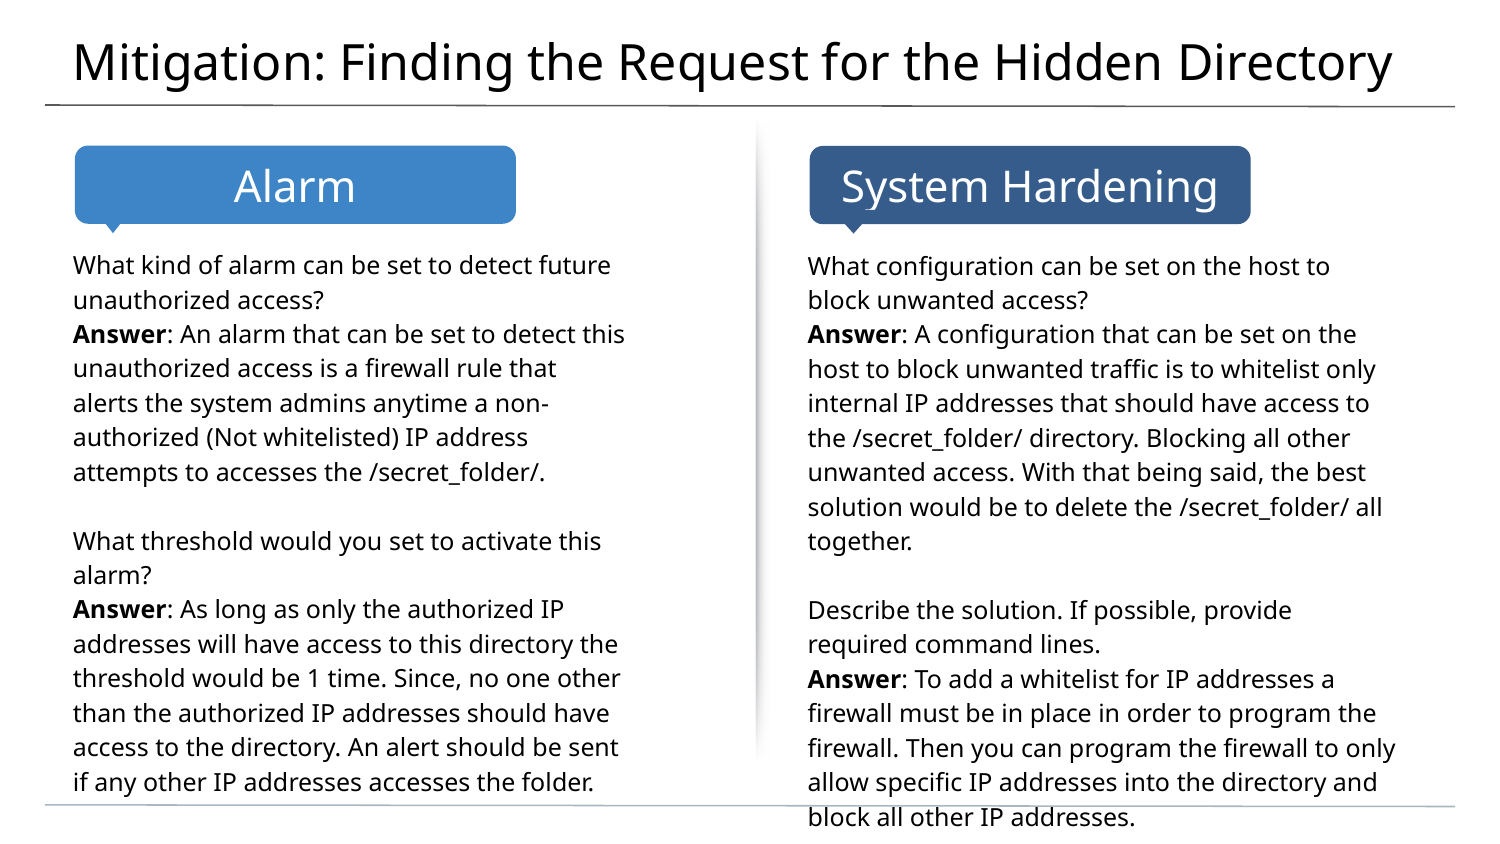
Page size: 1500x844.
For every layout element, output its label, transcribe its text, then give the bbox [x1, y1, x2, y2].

subtitle What configuration can be set on the host to block unwanted access? Answer: A configuration that can be set on the host to block unwanted traffic is to whitelist only internal IP addresses that should have access to the /secret_folder/ directory. Blocking all other unwanted access. With that being said, the best solution would be to delete the /secret_folder/ all together. Describe the solution. If possible, provide required command lines. Answer: To add a whitelist for IP addresses a firewall must be in place in order to program the firewall. Then you can program the firewall to only allow specific IP addresses into the directory and block all other IP addresses. [732, 245, 1475, 805]
picture [703, 107, 839, 782]
title Mitigation: Finding the Request for the Hidden Directory [0, 0, 1500, 88]
subtitle What kind of alarm can be set to detect future unauthorized access? Answer: An alarm that can be set to detect this unauthorized access is a firewall rule that alerts the system admins anytime a non-authorized (Not whitelisted) IP address attempts to accesses the /secret_folder/. What threshold would you set to activate this alarm? Answer: As long as only the authorized IP addresses will have access to this directory the threshold would be 1 time. Since, no one other than the authorized IP addresses should have access to the directory. An alert should be sent if any other IP addresses accesses the folder. [0, 245, 704, 805]
